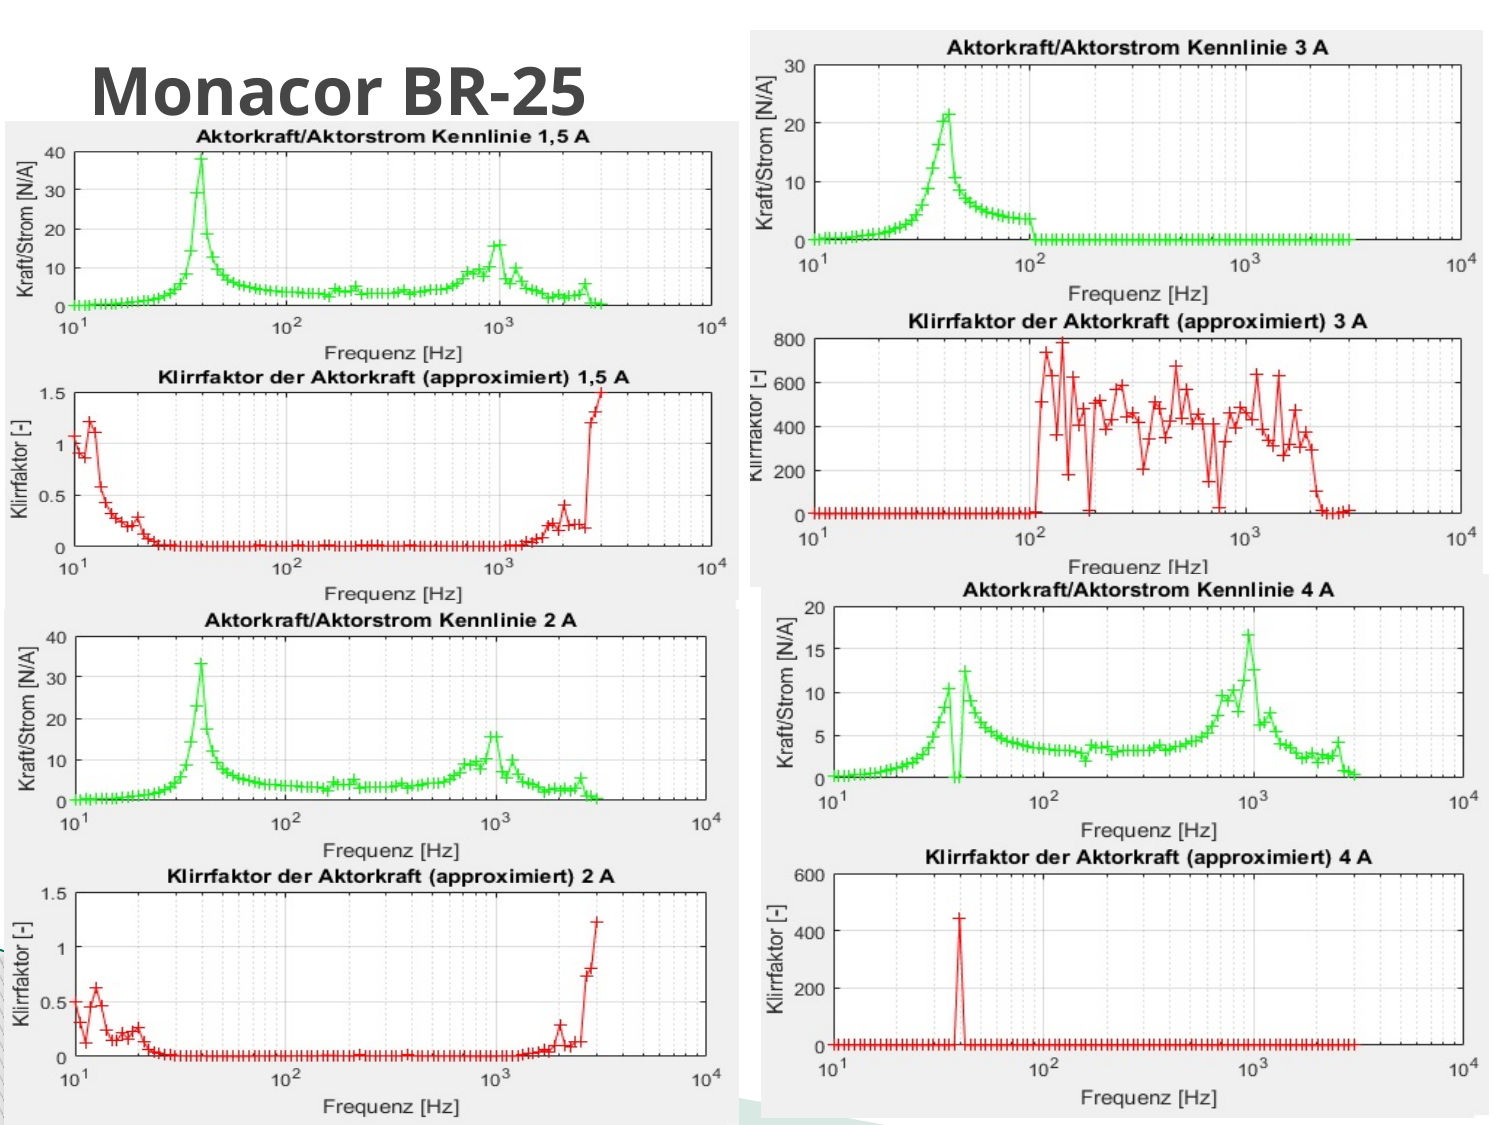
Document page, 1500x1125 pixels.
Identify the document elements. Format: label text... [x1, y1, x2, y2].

picture [749, 30, 1489, 1118]
title Monacor BR-25 [75, 0, 1425, 123]
picture [4, 121, 739, 1125]
